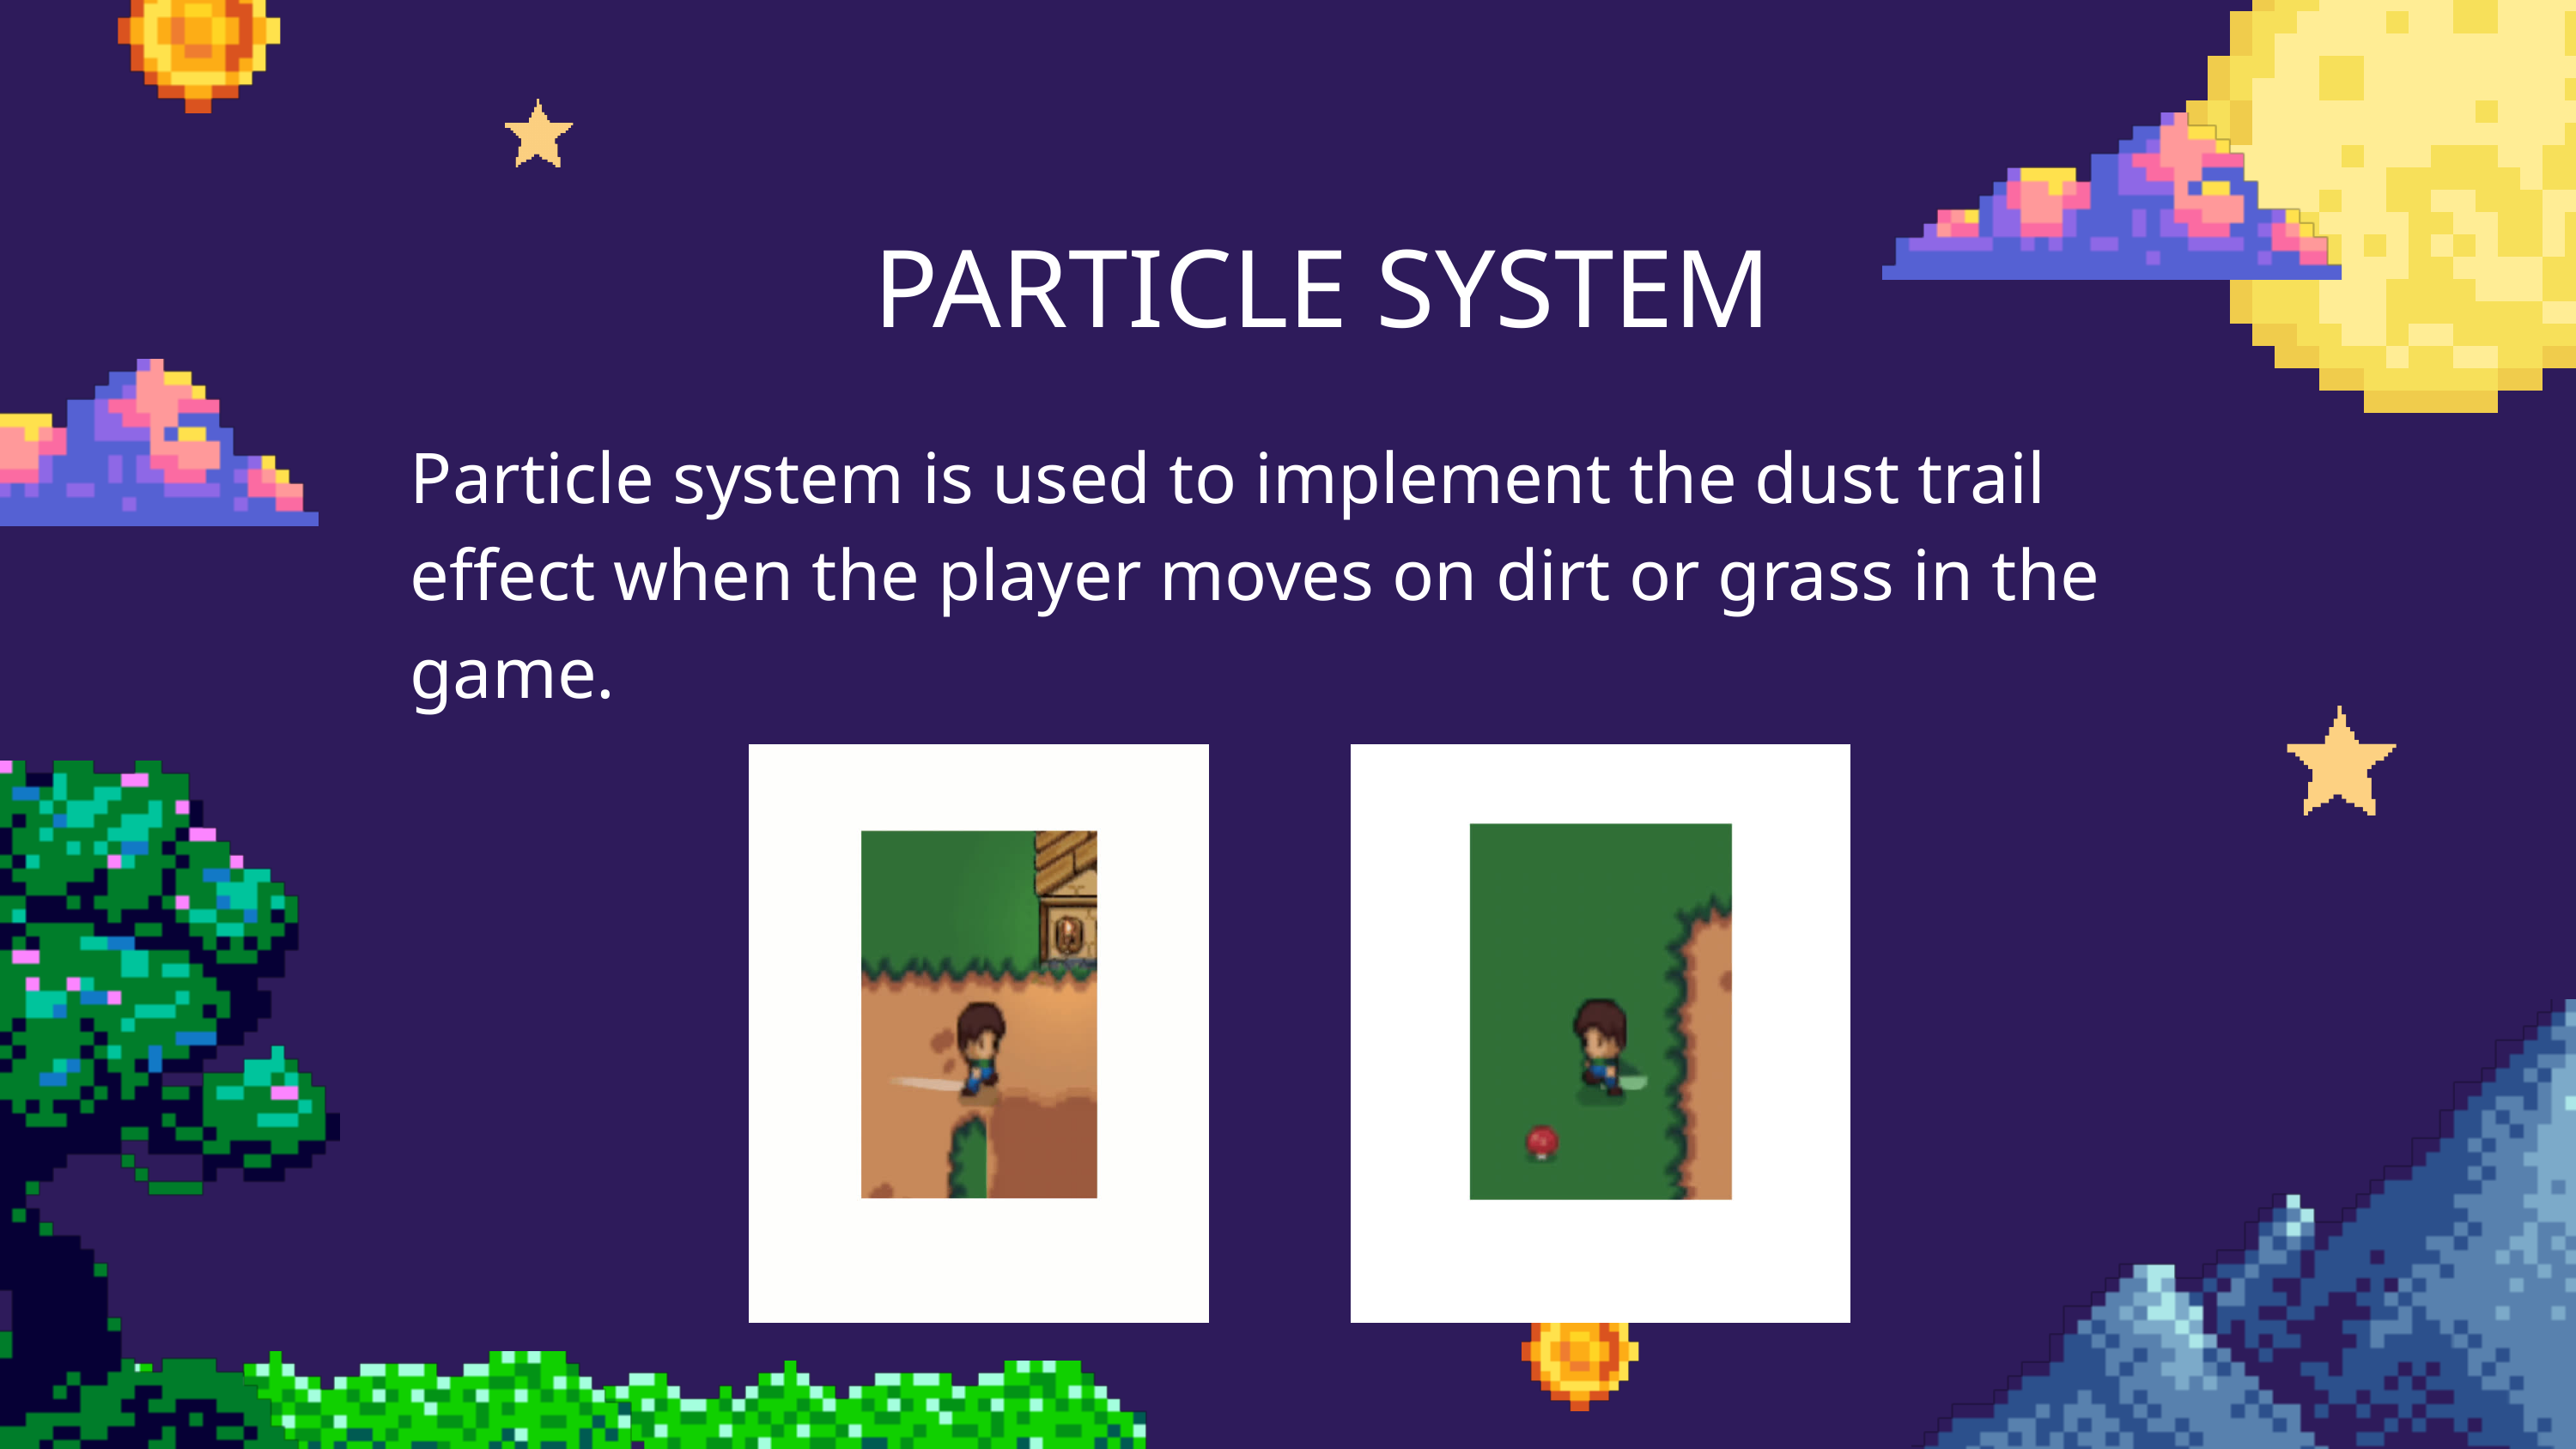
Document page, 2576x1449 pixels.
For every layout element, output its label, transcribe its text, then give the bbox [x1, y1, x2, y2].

text_box Particle system is used to implement the dust trail effect when the player moves on dirt or grass in the game. [410, 419, 2217, 712]
text_box [118, 0, 281, 113]
text_box [1521, 1330, 1639, 1411]
text_box [341, 1351, 645, 1449]
text_box [1881, 112, 2342, 280]
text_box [1350, 743, 1851, 1324]
text_box [2185, 0, 2576, 413]
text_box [748, 743, 1210, 1324]
text_box PARTICLE SYSTEM [372, 227, 2274, 349]
text_box [0, 359, 319, 526]
text_box [2287, 706, 2397, 815]
text_box [505, 99, 574, 167]
text_box [0, 761, 341, 1449]
text_box [645, 1361, 1160, 1449]
text_box [1911, 999, 2576, 1449]
